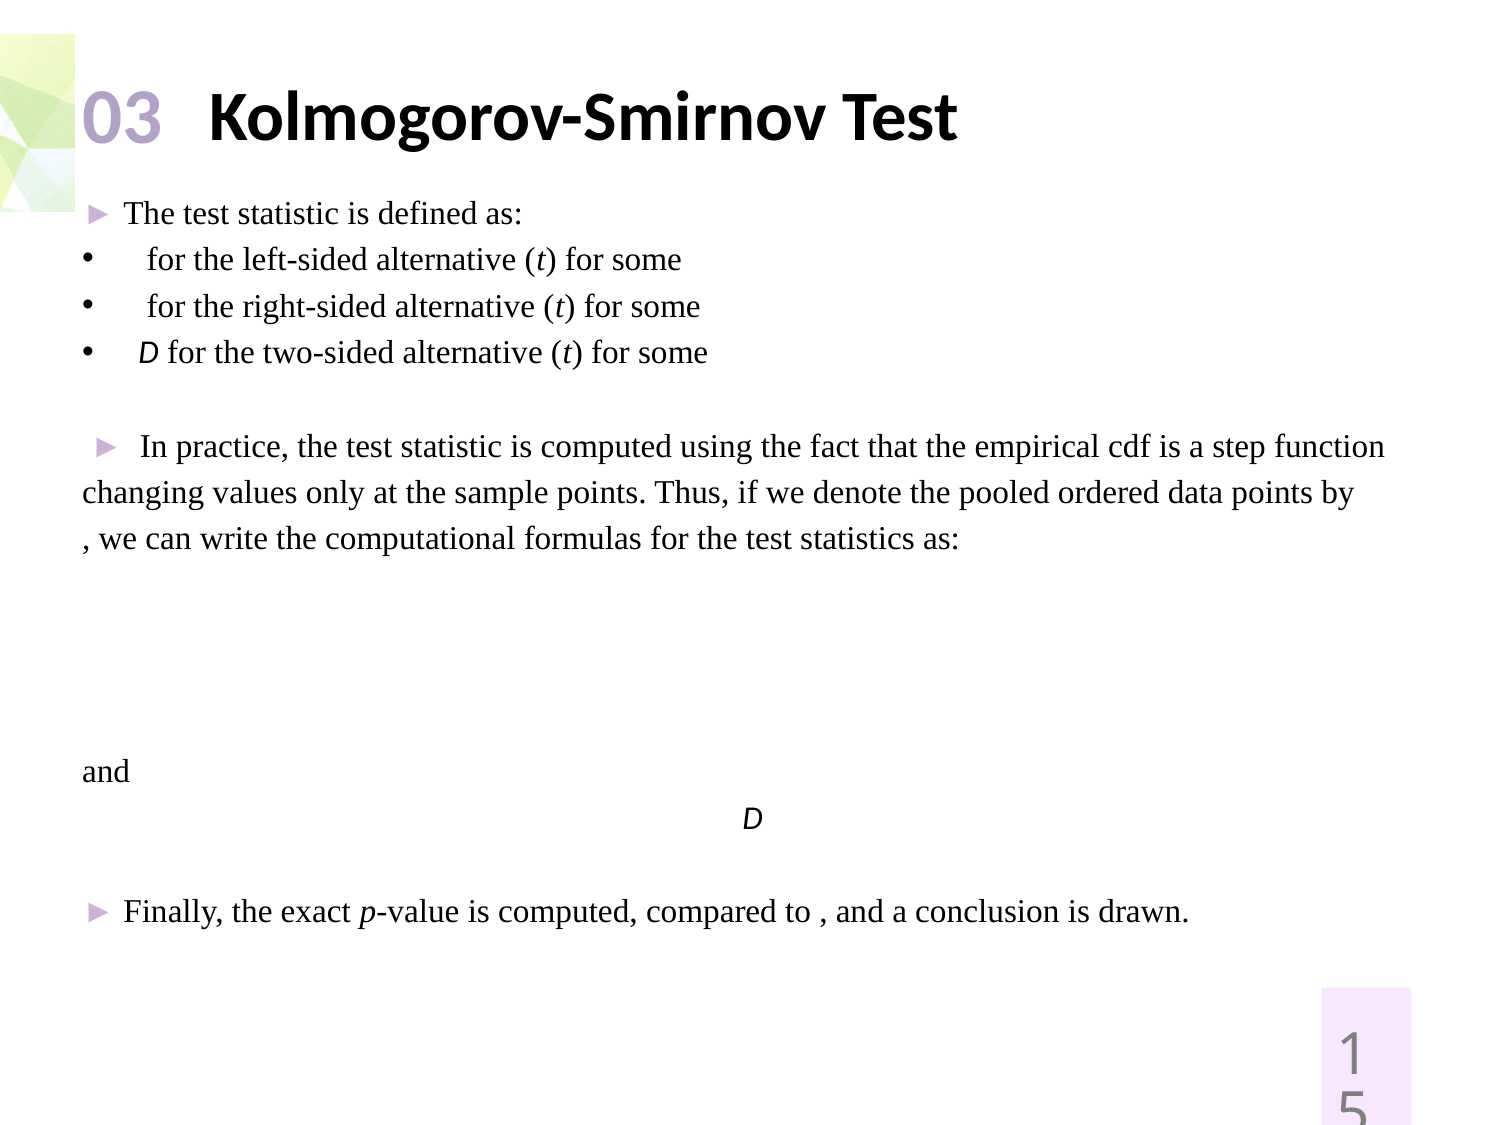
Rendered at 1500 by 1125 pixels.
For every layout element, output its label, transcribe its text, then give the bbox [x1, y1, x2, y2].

text_box 15 [1321, 987, 1412, 1125]
picture [0, 0, 1500, 1125]
text_box Kolmogorov-Smirnov Test [64, 47, 1322, 178]
